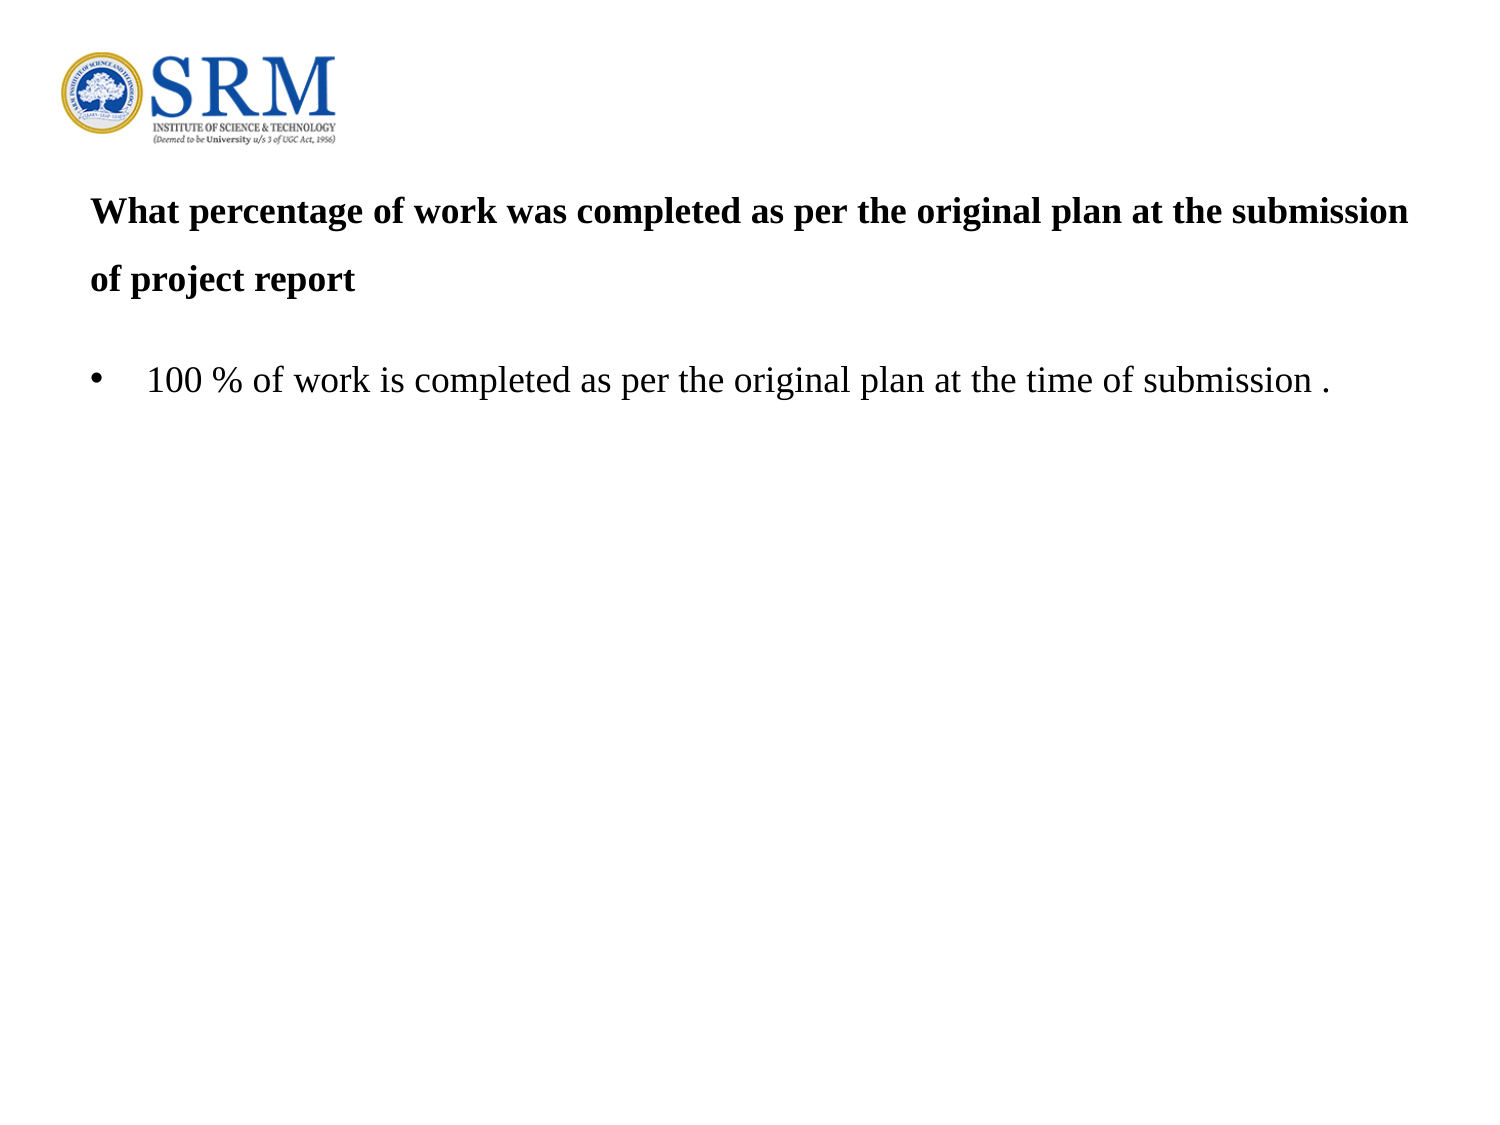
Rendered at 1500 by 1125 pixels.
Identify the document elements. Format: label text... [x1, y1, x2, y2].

list 100 % of work is completed as per the original plan at the time of submission . [75, 324, 1425, 1005]
picture [49, 37, 347, 163]
title What percentage of work was completed as per the original plan at the submission of project report [75, 149, 1425, 313]
